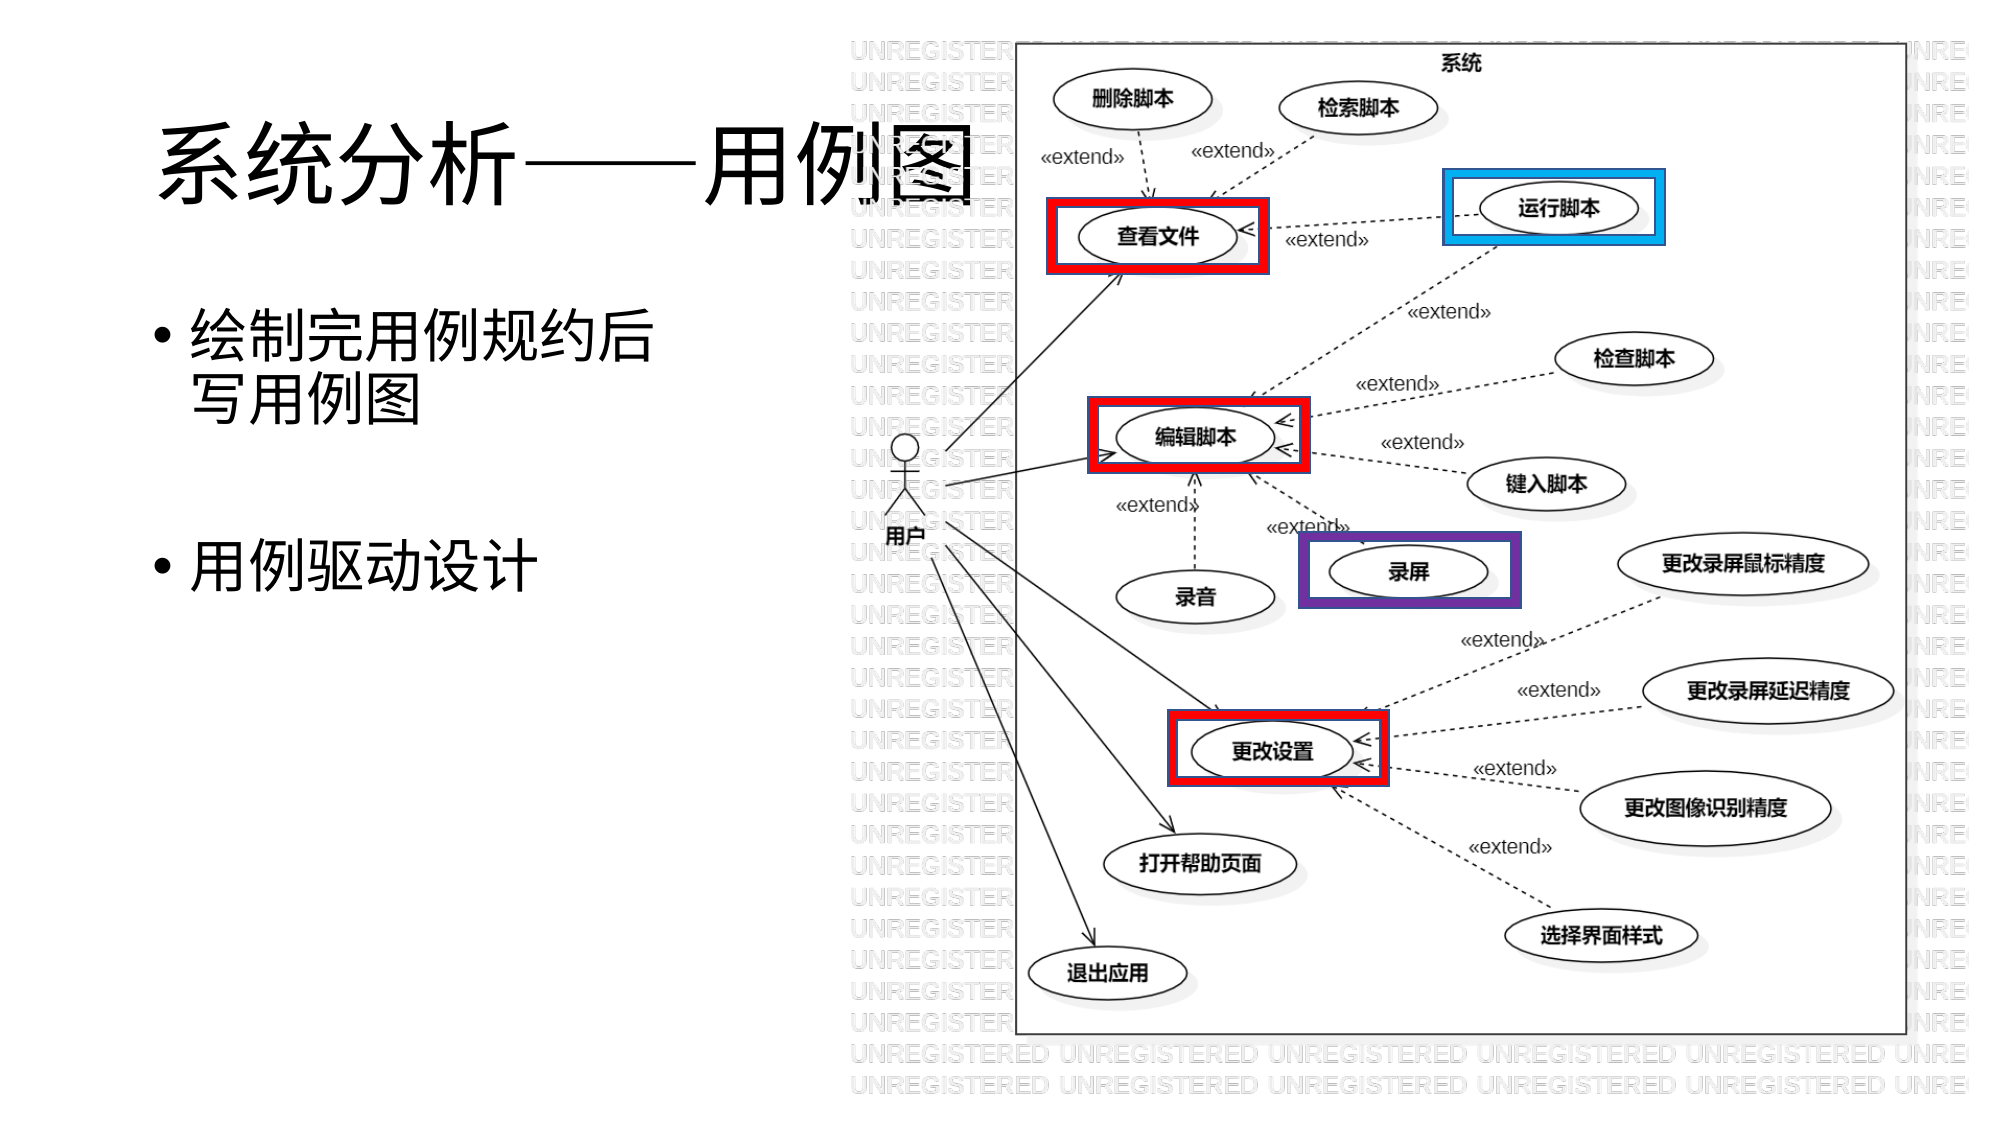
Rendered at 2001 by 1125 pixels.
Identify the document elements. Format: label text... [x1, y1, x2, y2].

title 系统分析——用例图 [137, 59, 850, 278]
picture [850, 28, 1969, 1097]
list 绘制完用例规约后写用例图 用例驱动设计 [137, 299, 684, 1014]
